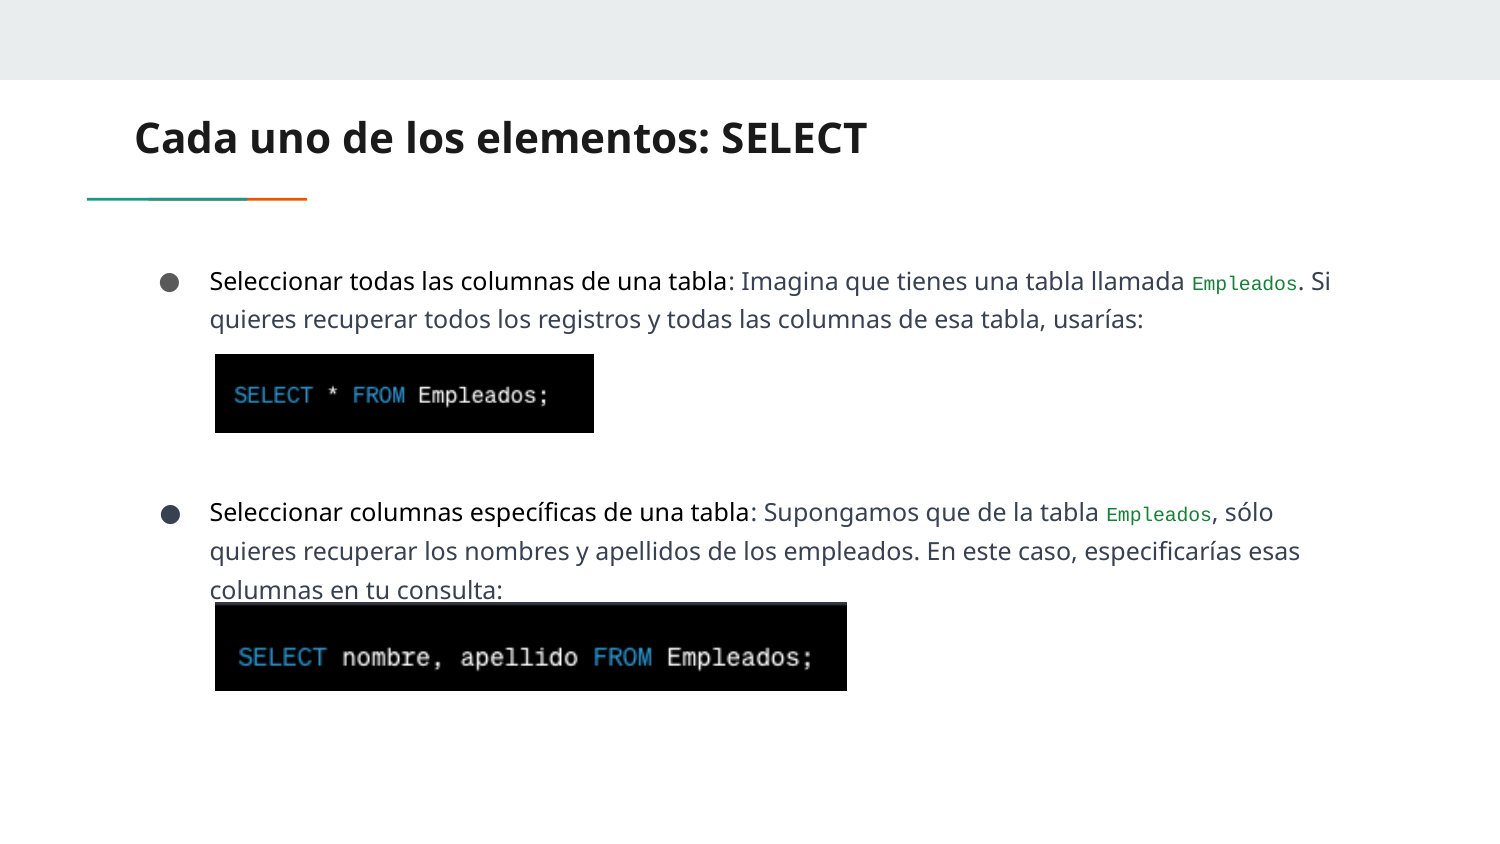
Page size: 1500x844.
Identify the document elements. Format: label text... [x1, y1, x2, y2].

title Cada uno de los elementos: SELECT [119, 93, 1381, 181]
picture [215, 602, 847, 691]
picture [215, 354, 595, 433]
list Seleccionar todas las columnas de una tabla: Imagina que tienes una tabla llamada Empleados. Si quieres recuperar todos los registros y todas las columnas de esa tabla, usarías: Seleccionar columnas específicas de una tabla: Supongamos que de la tabla Empleados, sólo quieres recuperar los nombres y apellidos de los empleados. En este caso, especificarías esas columnas en tu consulta: [119, 243, 1381, 824]
